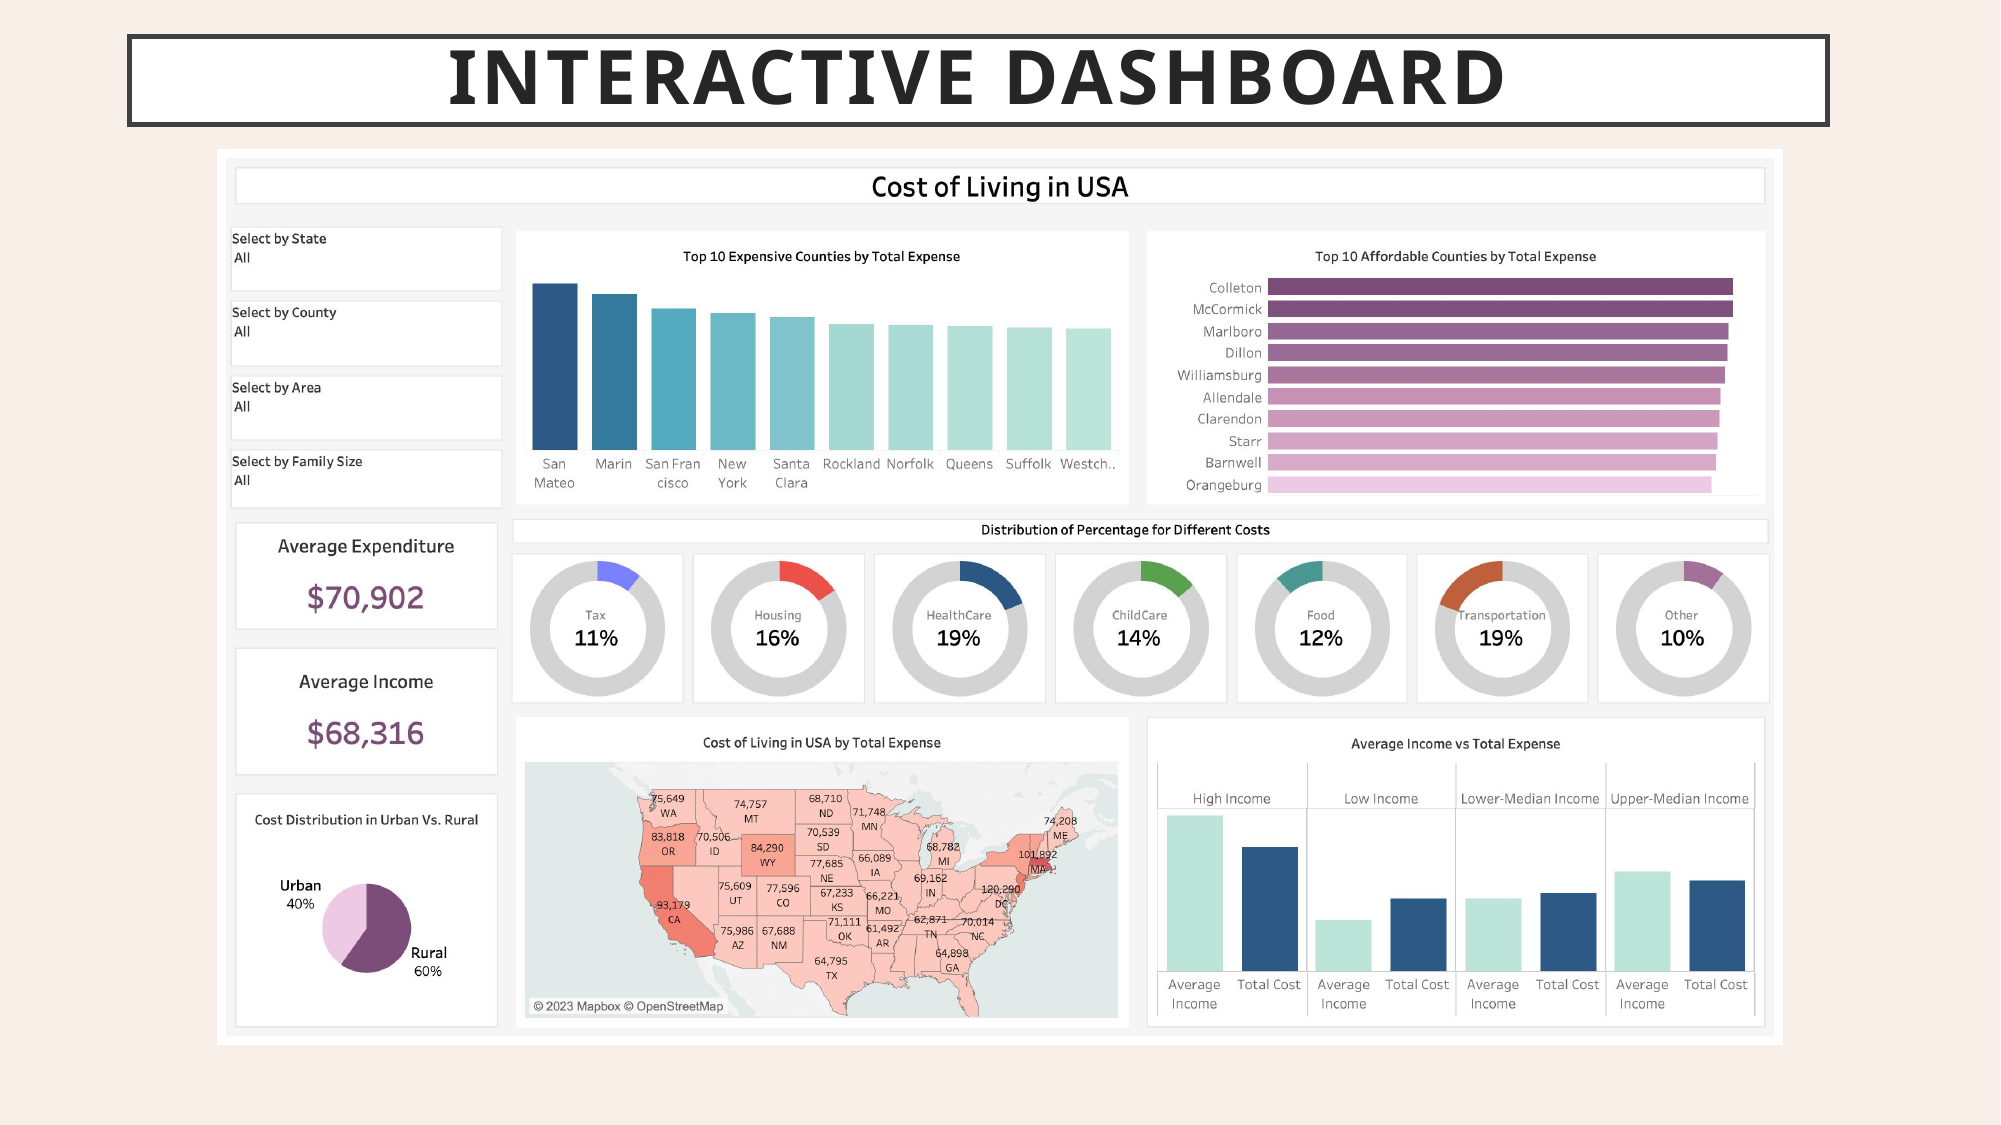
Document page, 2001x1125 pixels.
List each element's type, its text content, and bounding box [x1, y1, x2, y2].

title Interactive Dashboard [127, 34, 1830, 127]
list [217, 149, 1783, 1045]
